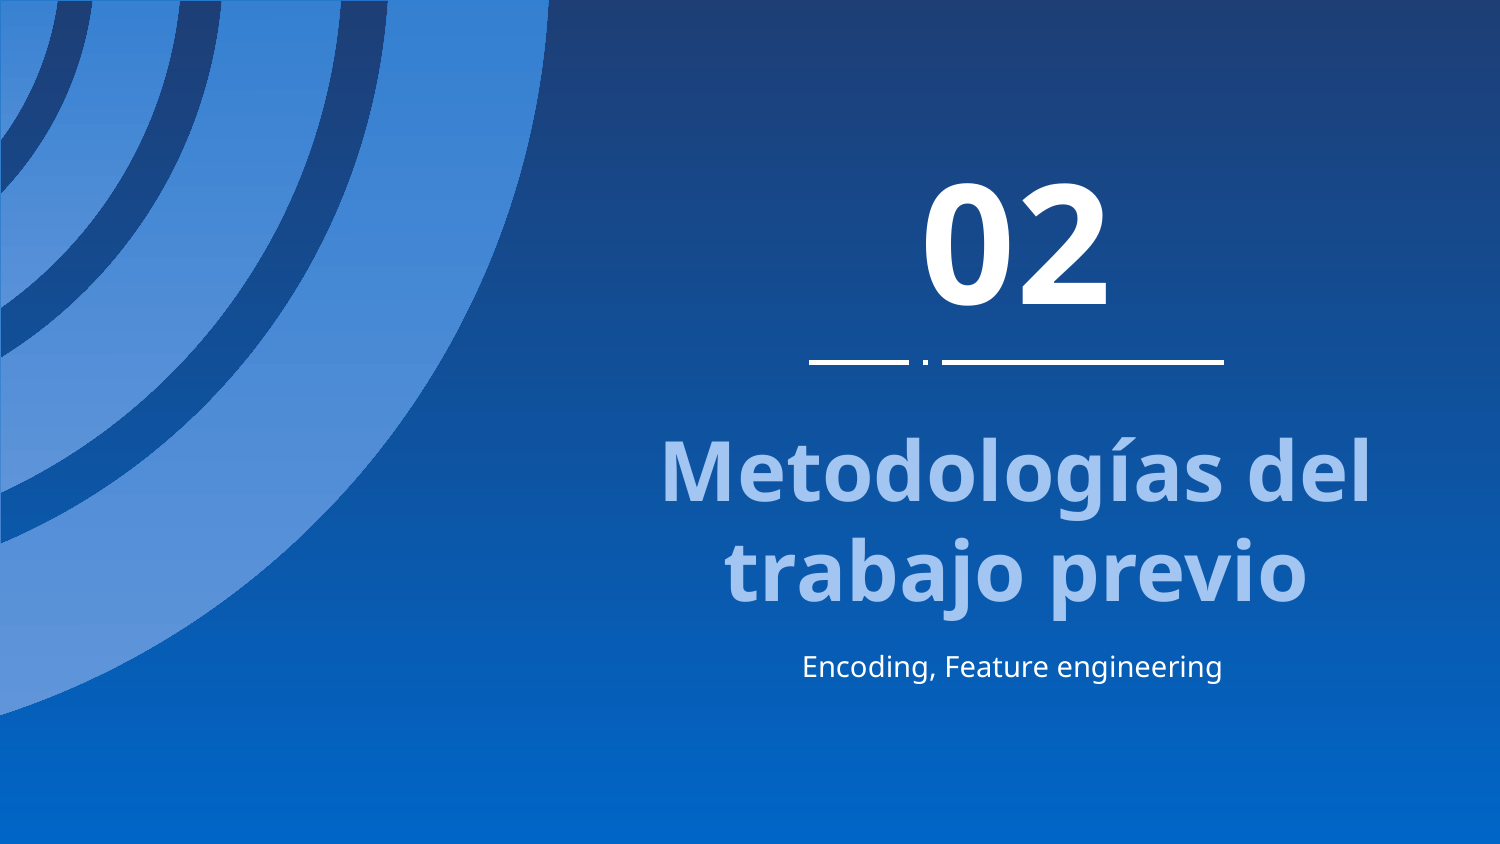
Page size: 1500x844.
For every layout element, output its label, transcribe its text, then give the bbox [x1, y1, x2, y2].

subtitle Encoding, Feature engineering [750, 633, 1283, 694]
title Metodologías del trabajo previo [632, 383, 1401, 634]
title 02 [749, 149, 1283, 326]
